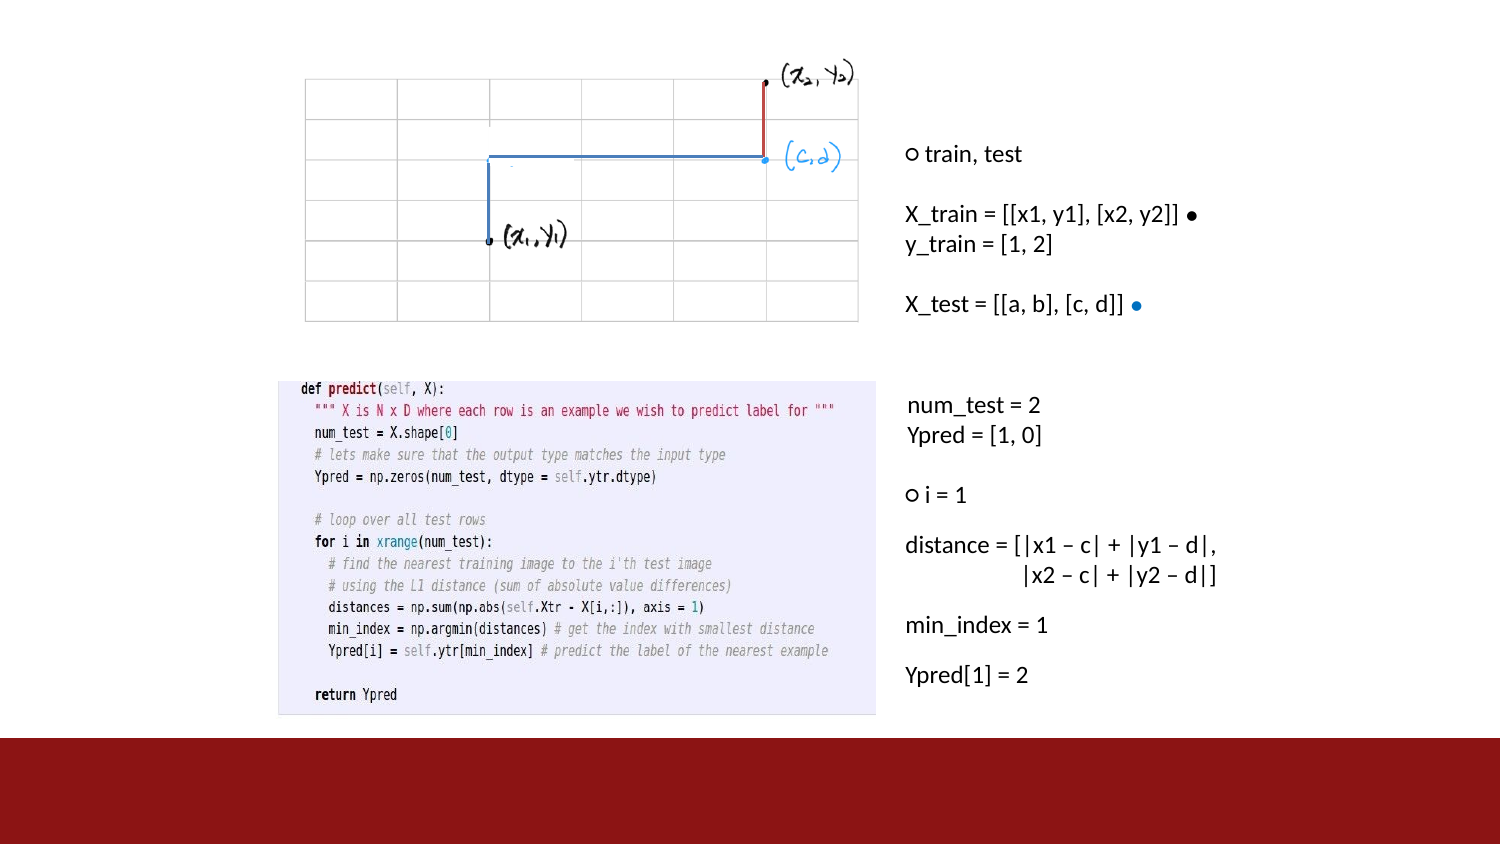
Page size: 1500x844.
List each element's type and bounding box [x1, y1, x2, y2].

text_box [259, 46, 1241, 720]
